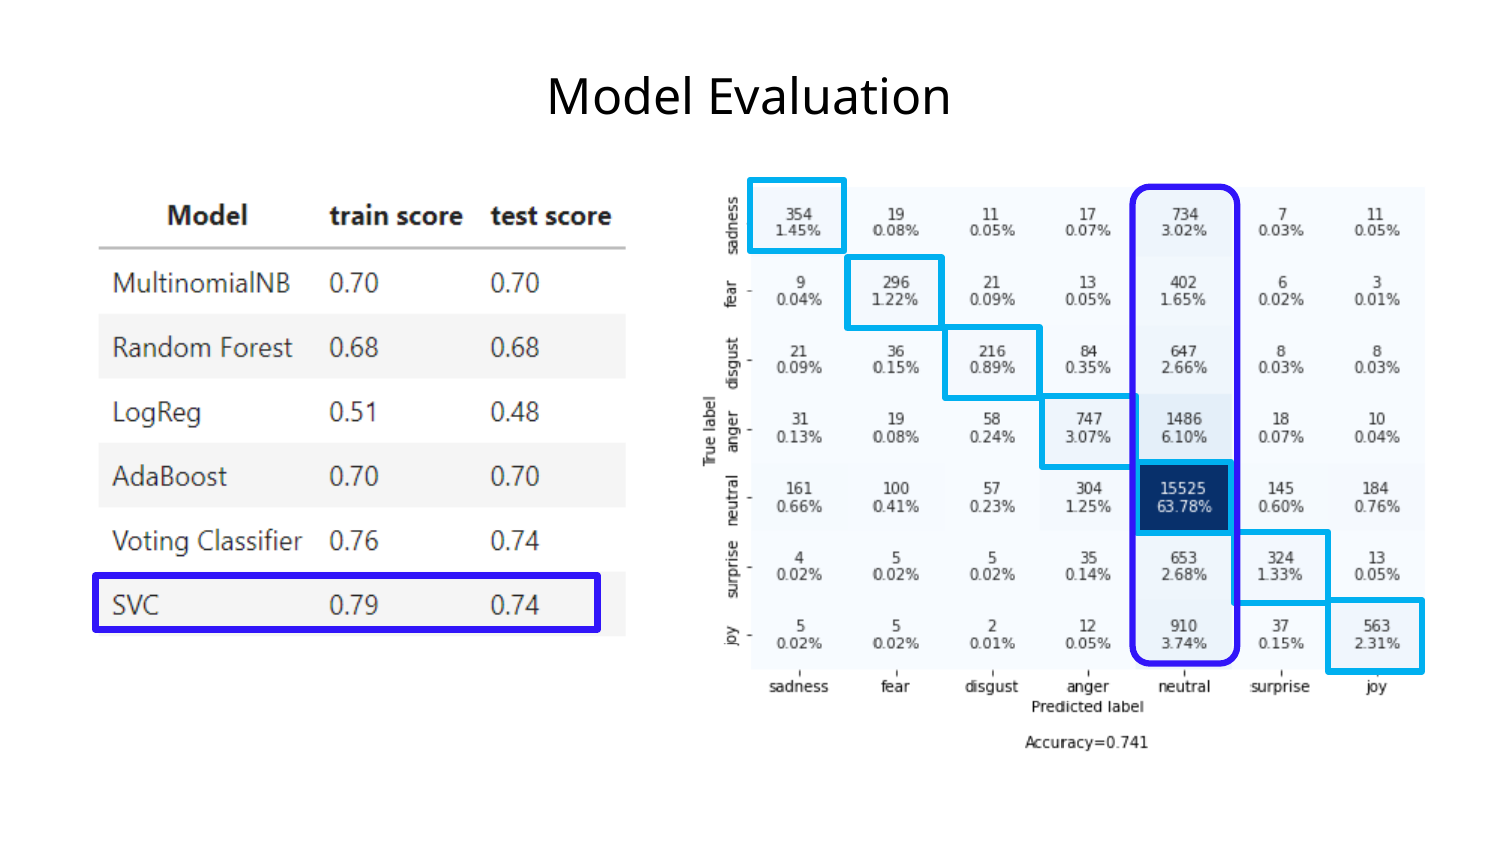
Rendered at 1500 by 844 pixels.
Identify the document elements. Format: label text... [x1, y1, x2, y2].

picture [60, 147, 674, 664]
picture [688, 173, 1440, 761]
title Model Evaluation [75, 67, 1425, 122]
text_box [749, 179, 1423, 672]
